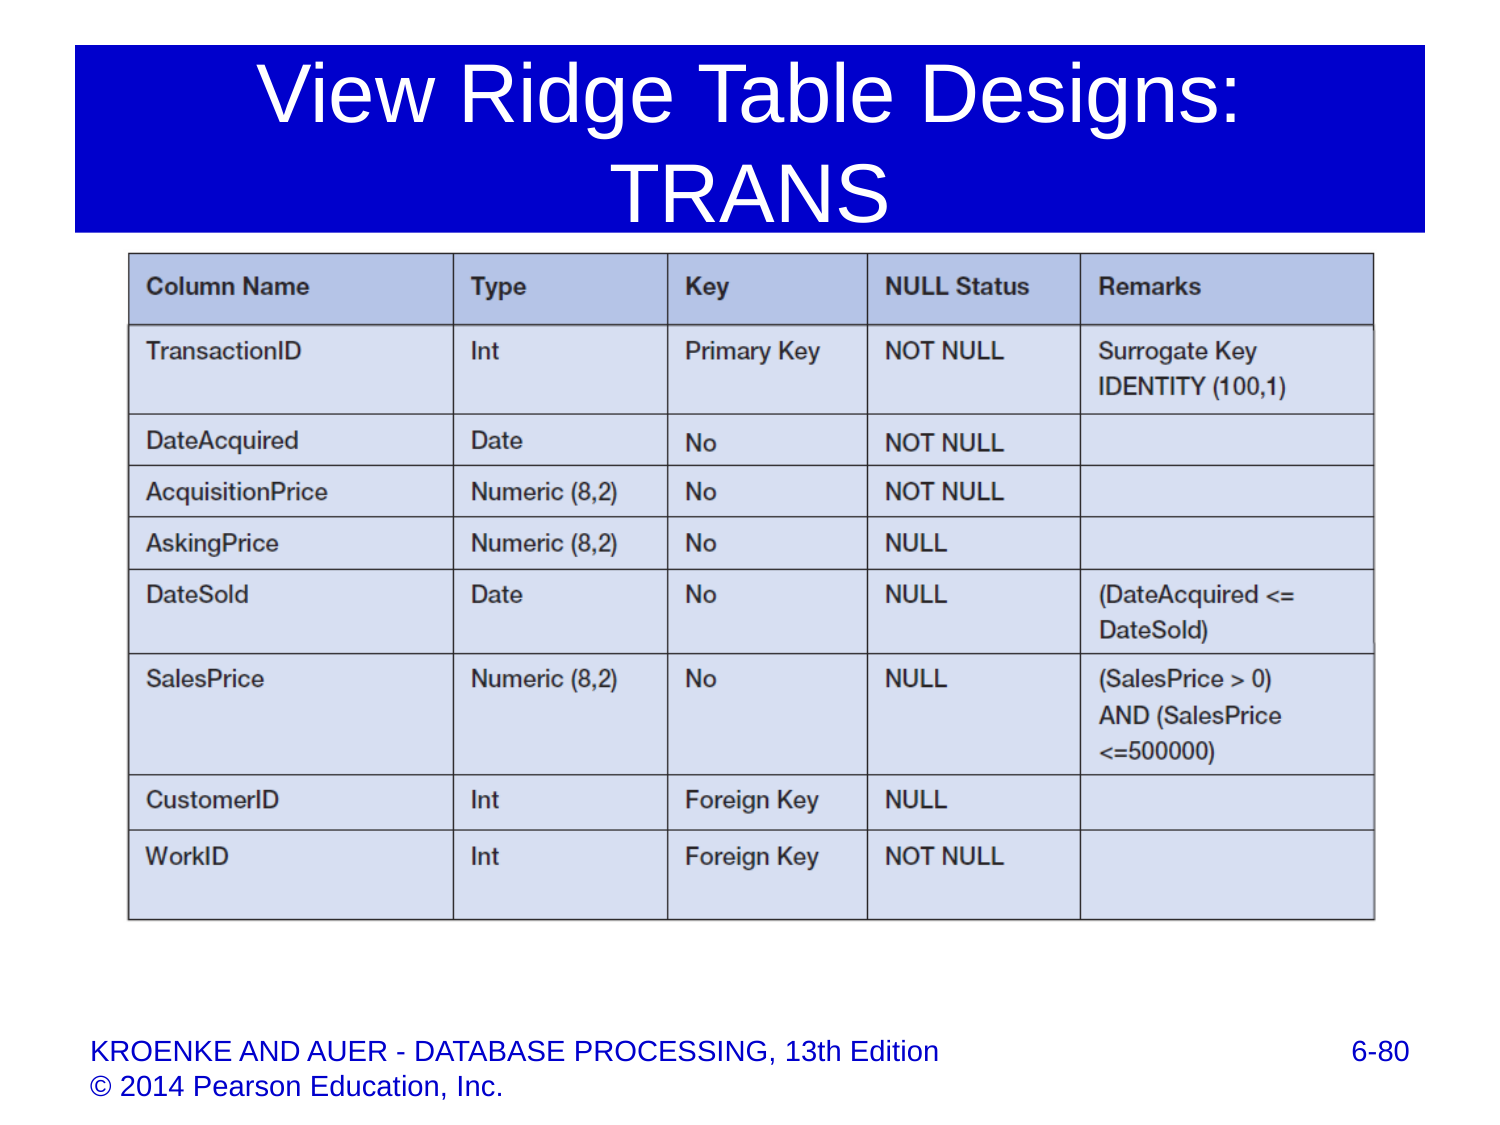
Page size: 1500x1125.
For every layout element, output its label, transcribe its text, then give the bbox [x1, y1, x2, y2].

title View Ridge Table Designs: TRANS [75, 45, 1425, 233]
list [123, 249, 1377, 923]
slide_number 6-80 [1074, 1024, 1426, 1103]
footer KROENKE AND AUER - DATABASE PROCESSING, 13th Edition © 2014 Pearson Education, Inc. [74, 1024, 976, 1104]
